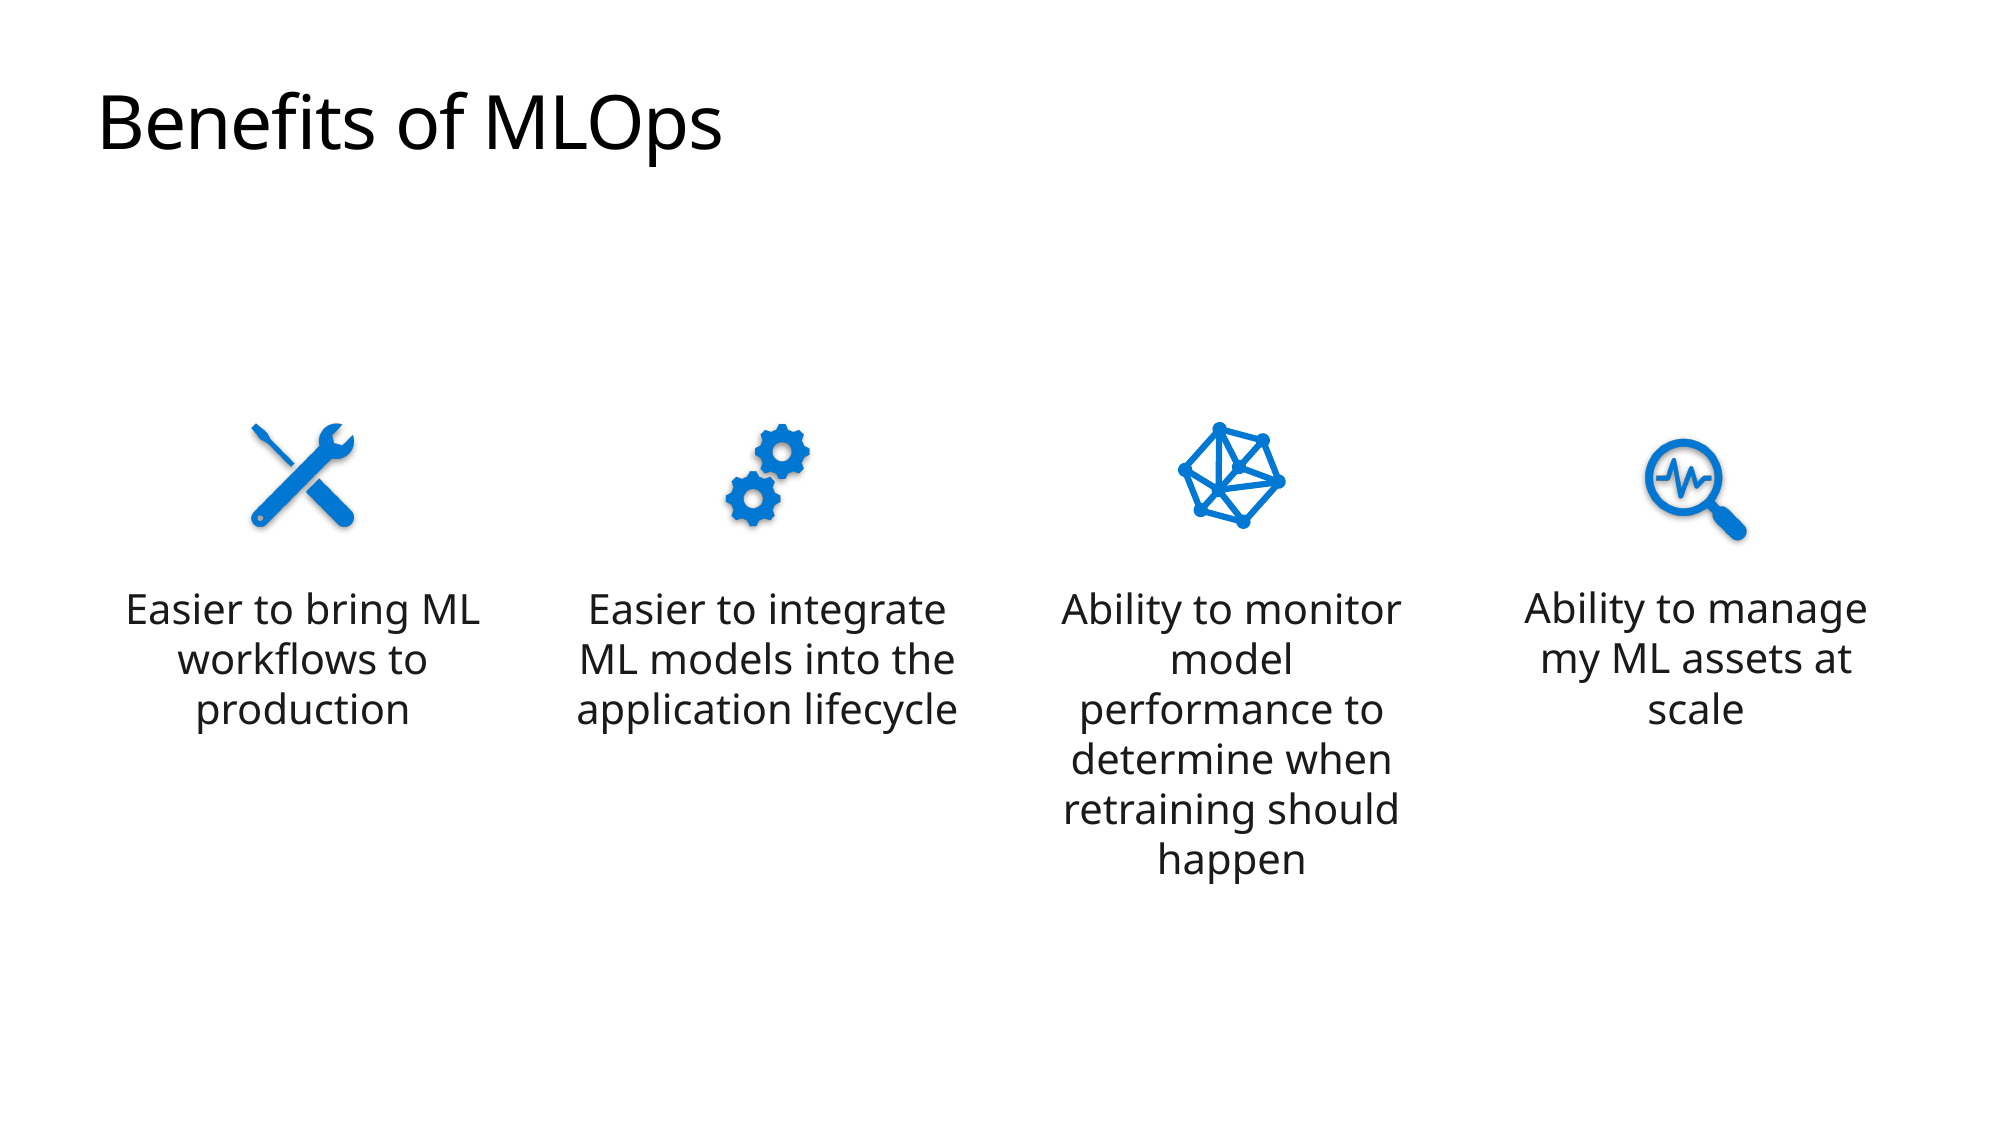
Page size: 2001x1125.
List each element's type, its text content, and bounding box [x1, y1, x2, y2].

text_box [94, 413, 1905, 828]
title Benefits of MLOps [96, 75, 1904, 166]
